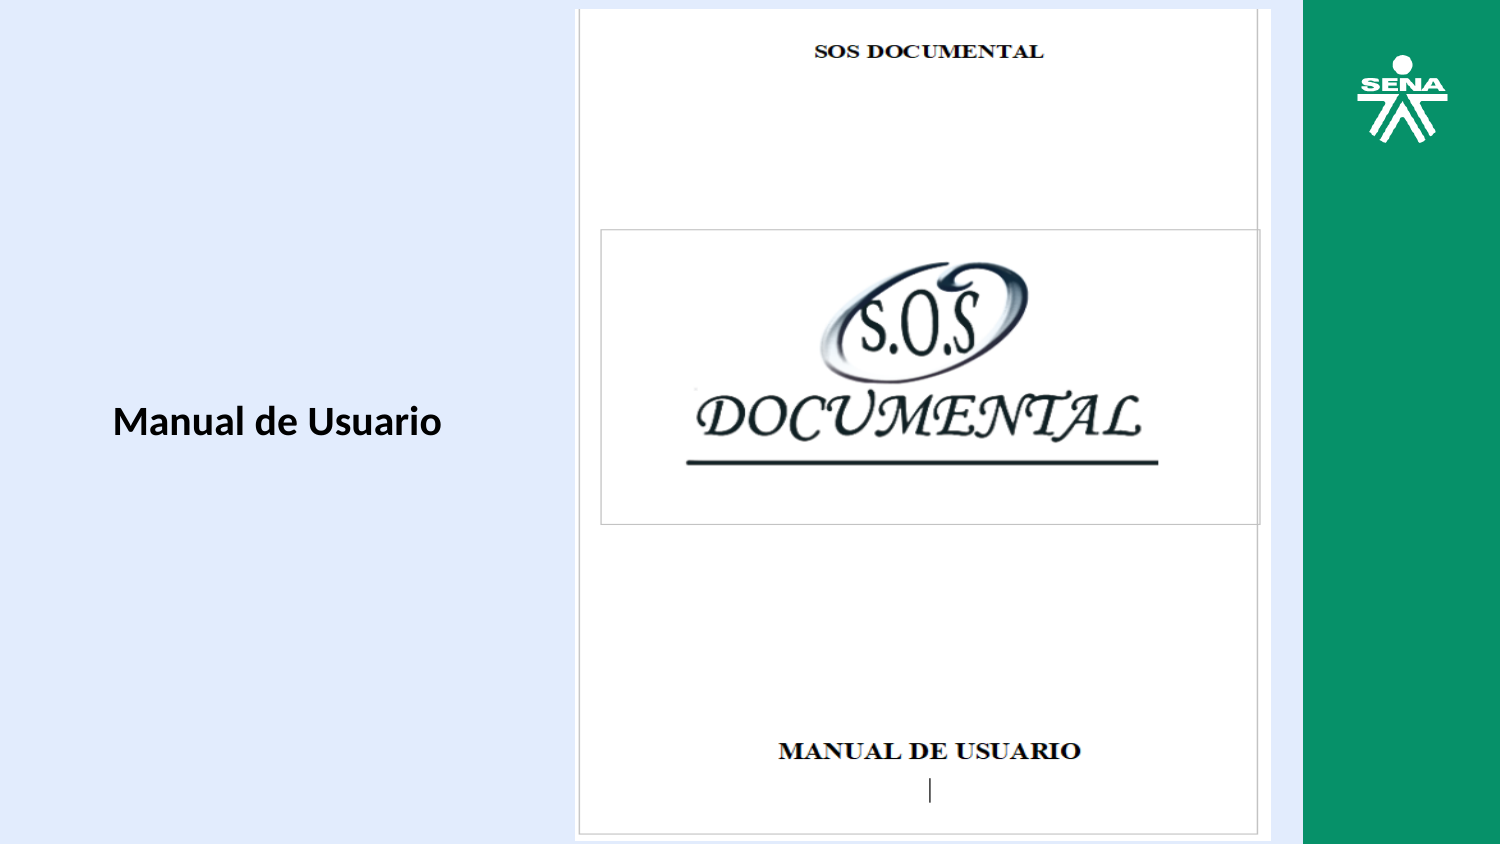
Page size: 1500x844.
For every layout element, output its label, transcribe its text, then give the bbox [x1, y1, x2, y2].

picture [0, 0, 1500, 844]
text_box Manual de Usuario [97, 385, 523, 502]
